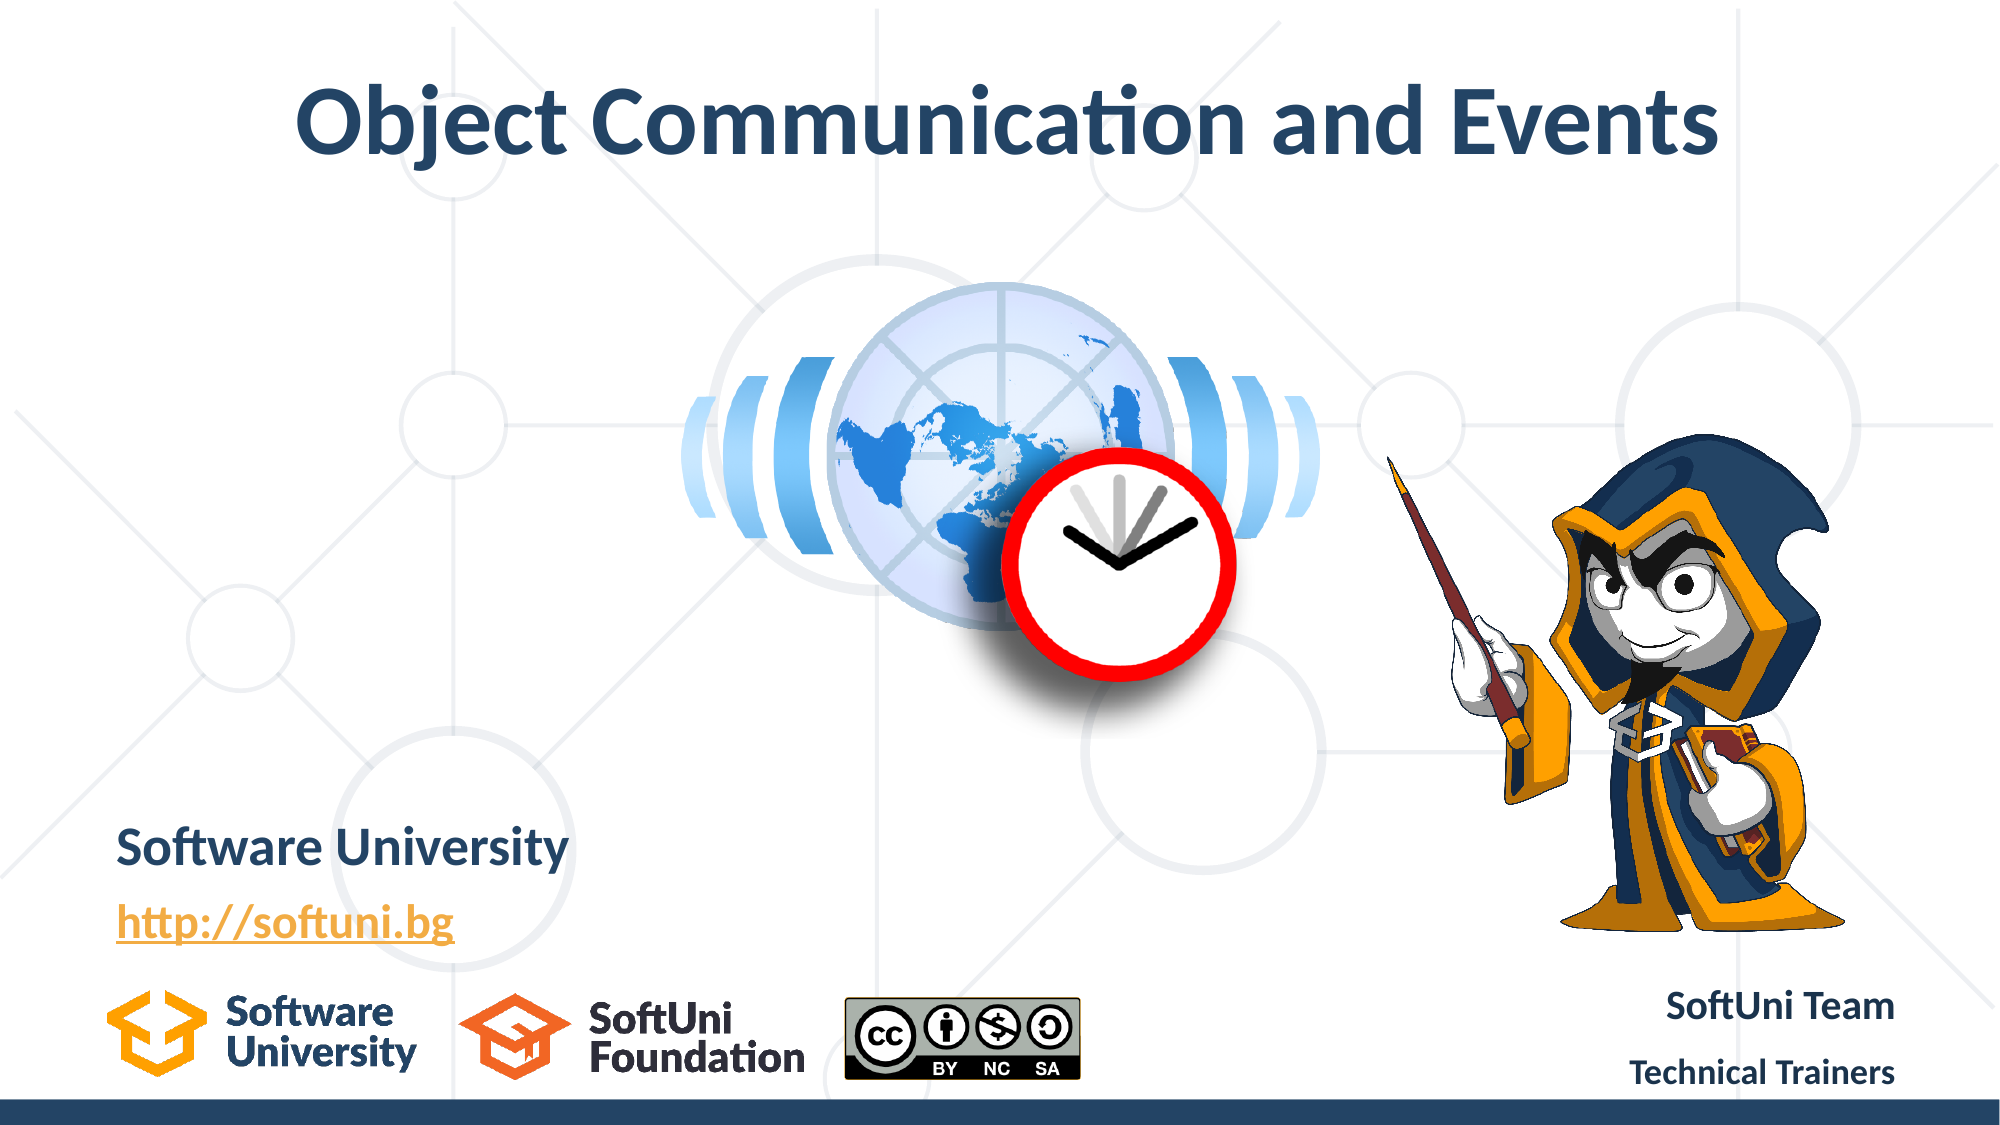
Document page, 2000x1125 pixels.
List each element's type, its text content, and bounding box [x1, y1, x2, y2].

picture [678, 279, 1321, 739]
picture [221, 990, 417, 1077]
list Software University [110, 800, 595, 880]
picture [107, 990, 211, 1077]
list Technical Trainers [1417, 1040, 1902, 1098]
picture [458, 993, 804, 1080]
list SoftUni Team [1417, 970, 1902, 1034]
picture [1369, 389, 1890, 953]
picture [845, 997, 1081, 1079]
list http://softuni.bg [110, 880, 595, 954]
title Object Communication and Events [109, 41, 1908, 187]
